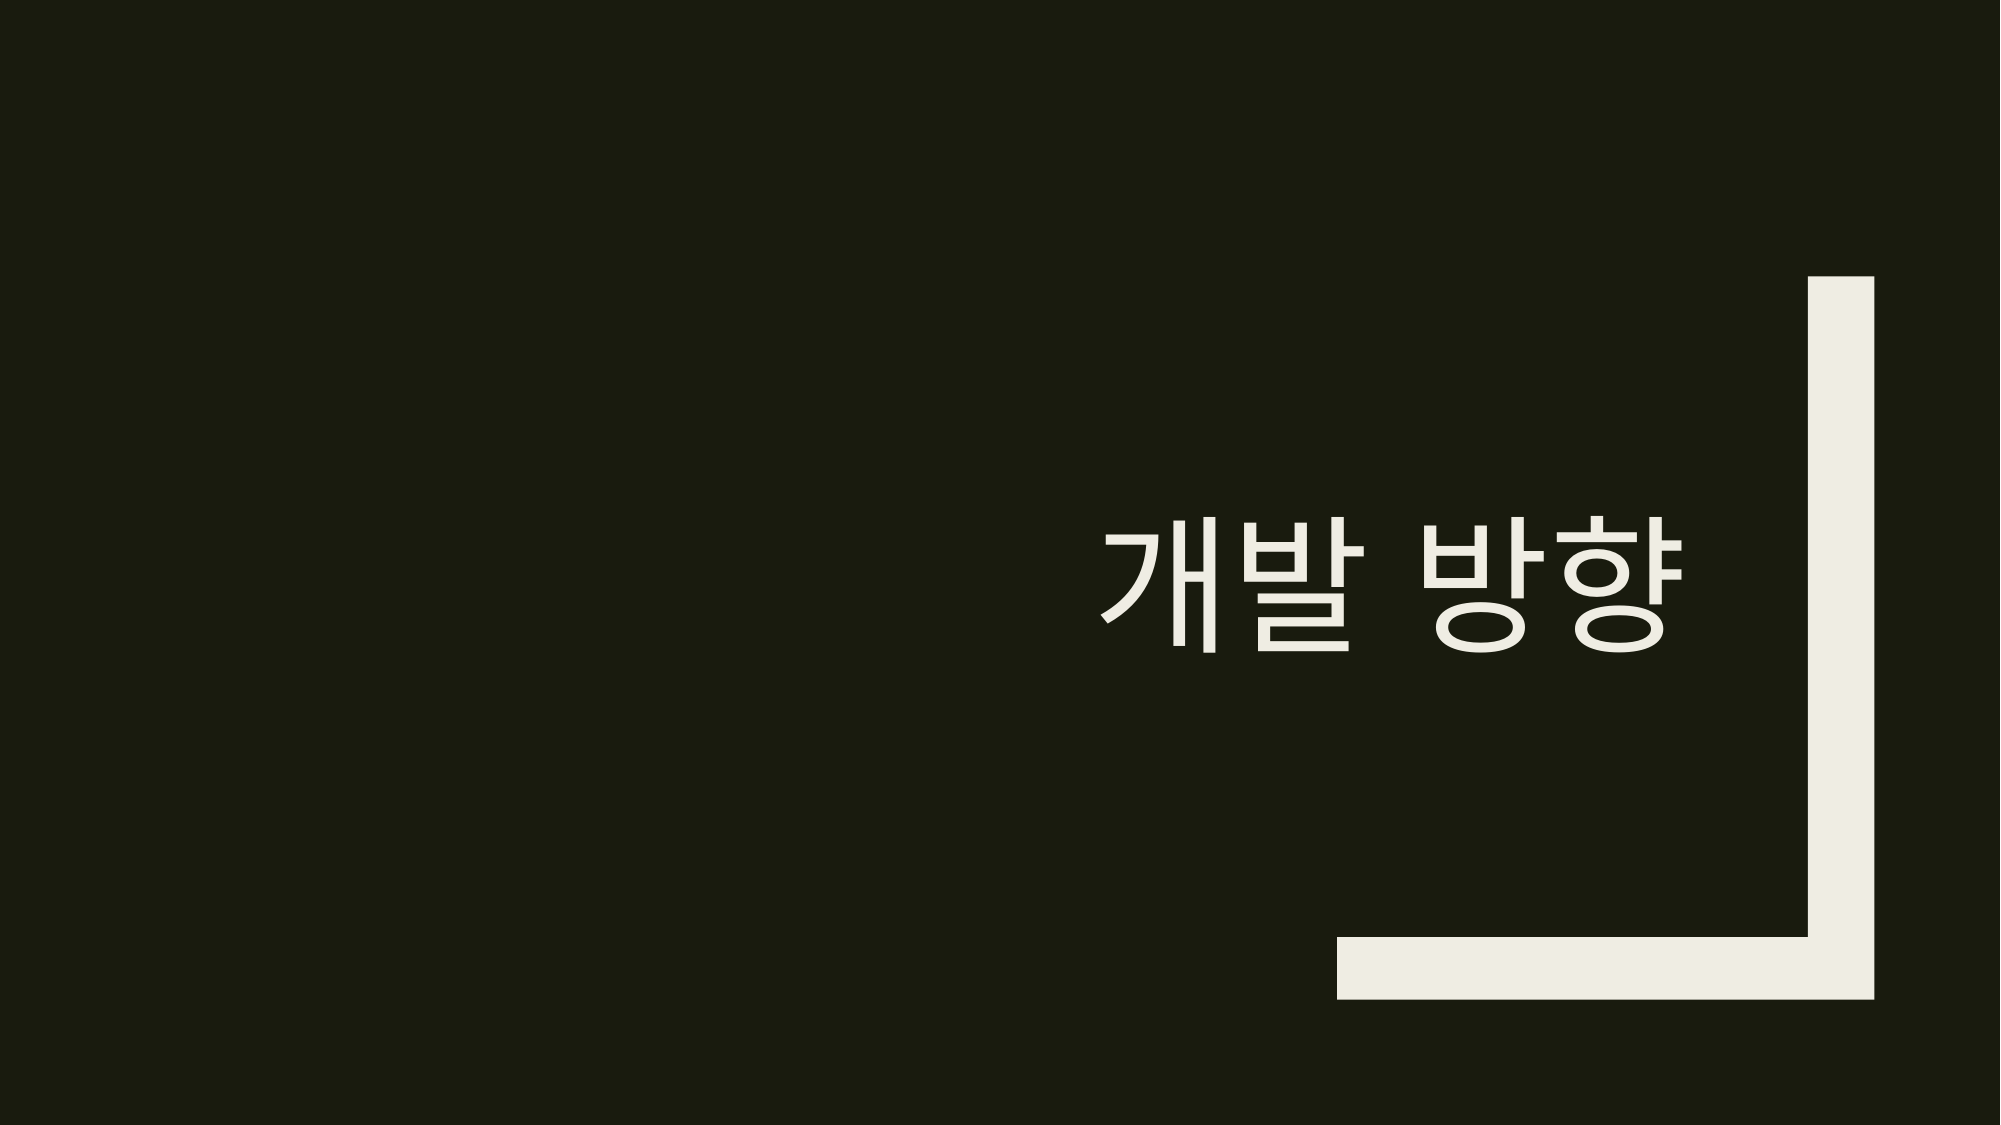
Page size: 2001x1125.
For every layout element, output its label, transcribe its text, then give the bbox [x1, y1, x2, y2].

title 개발 방향 [125, 213, 1703, 682]
